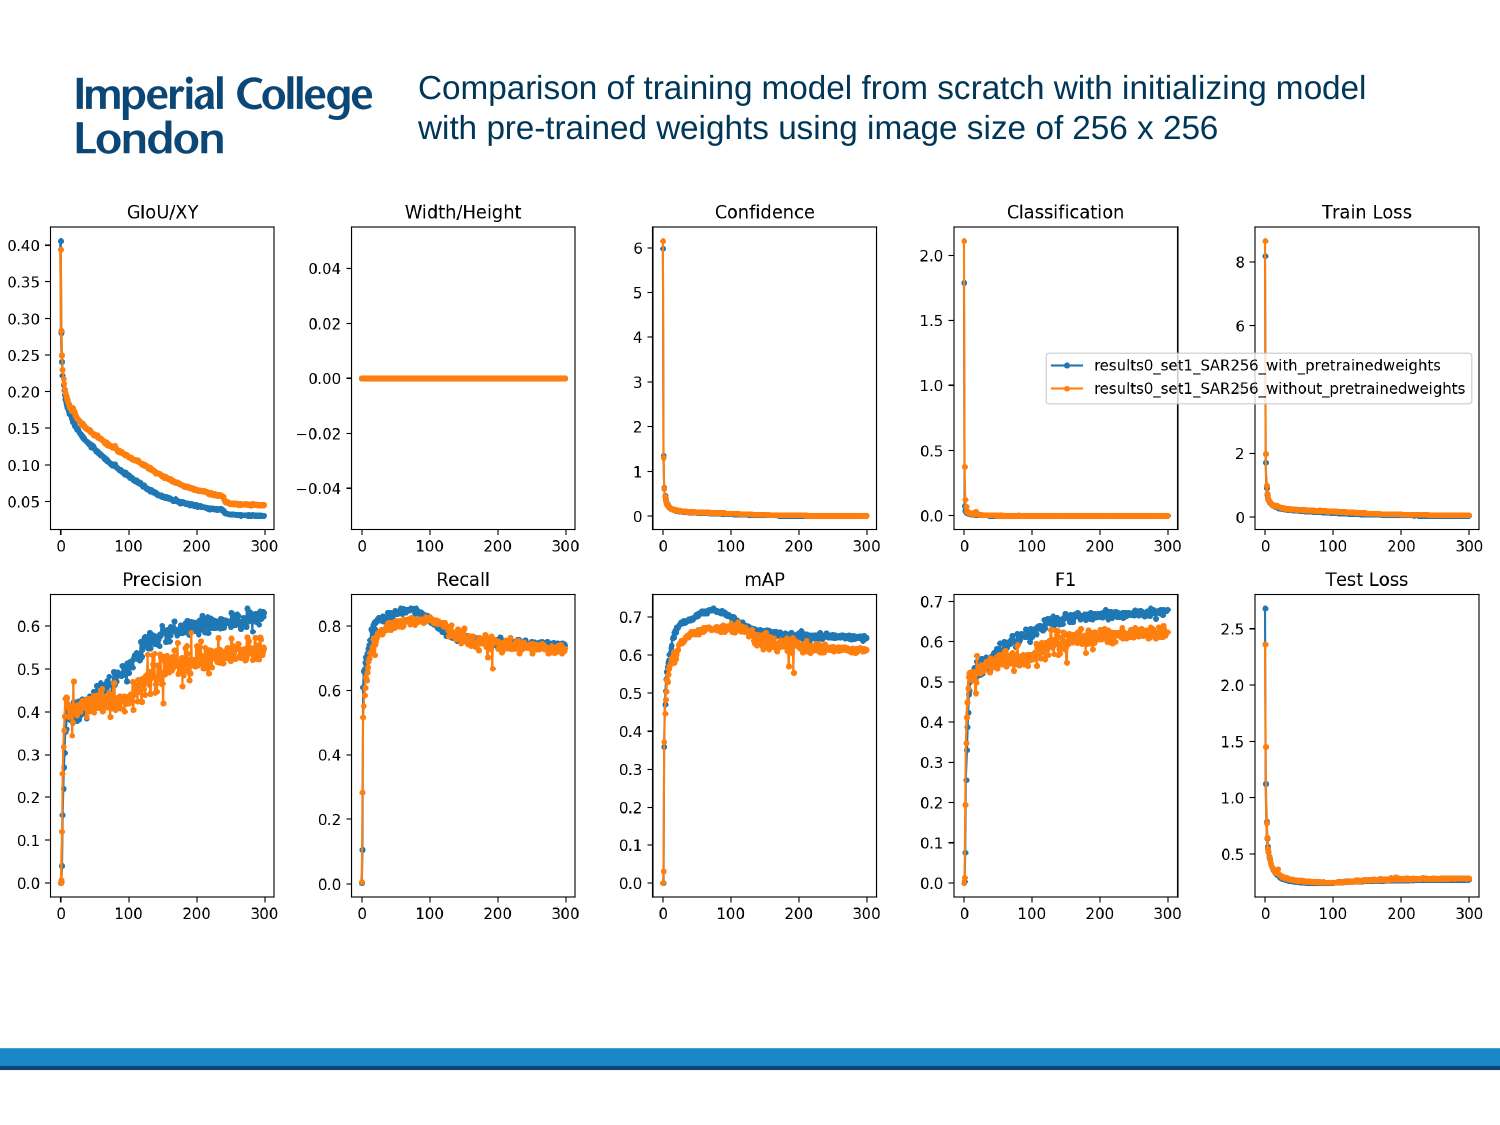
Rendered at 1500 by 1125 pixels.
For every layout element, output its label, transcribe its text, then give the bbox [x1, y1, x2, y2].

picture [0, 0, 1500, 1125]
text_box Comparison of training model from scratch with initializing model with pre-trained weights using image size of 256 x 256 [403, 58, 1435, 154]
